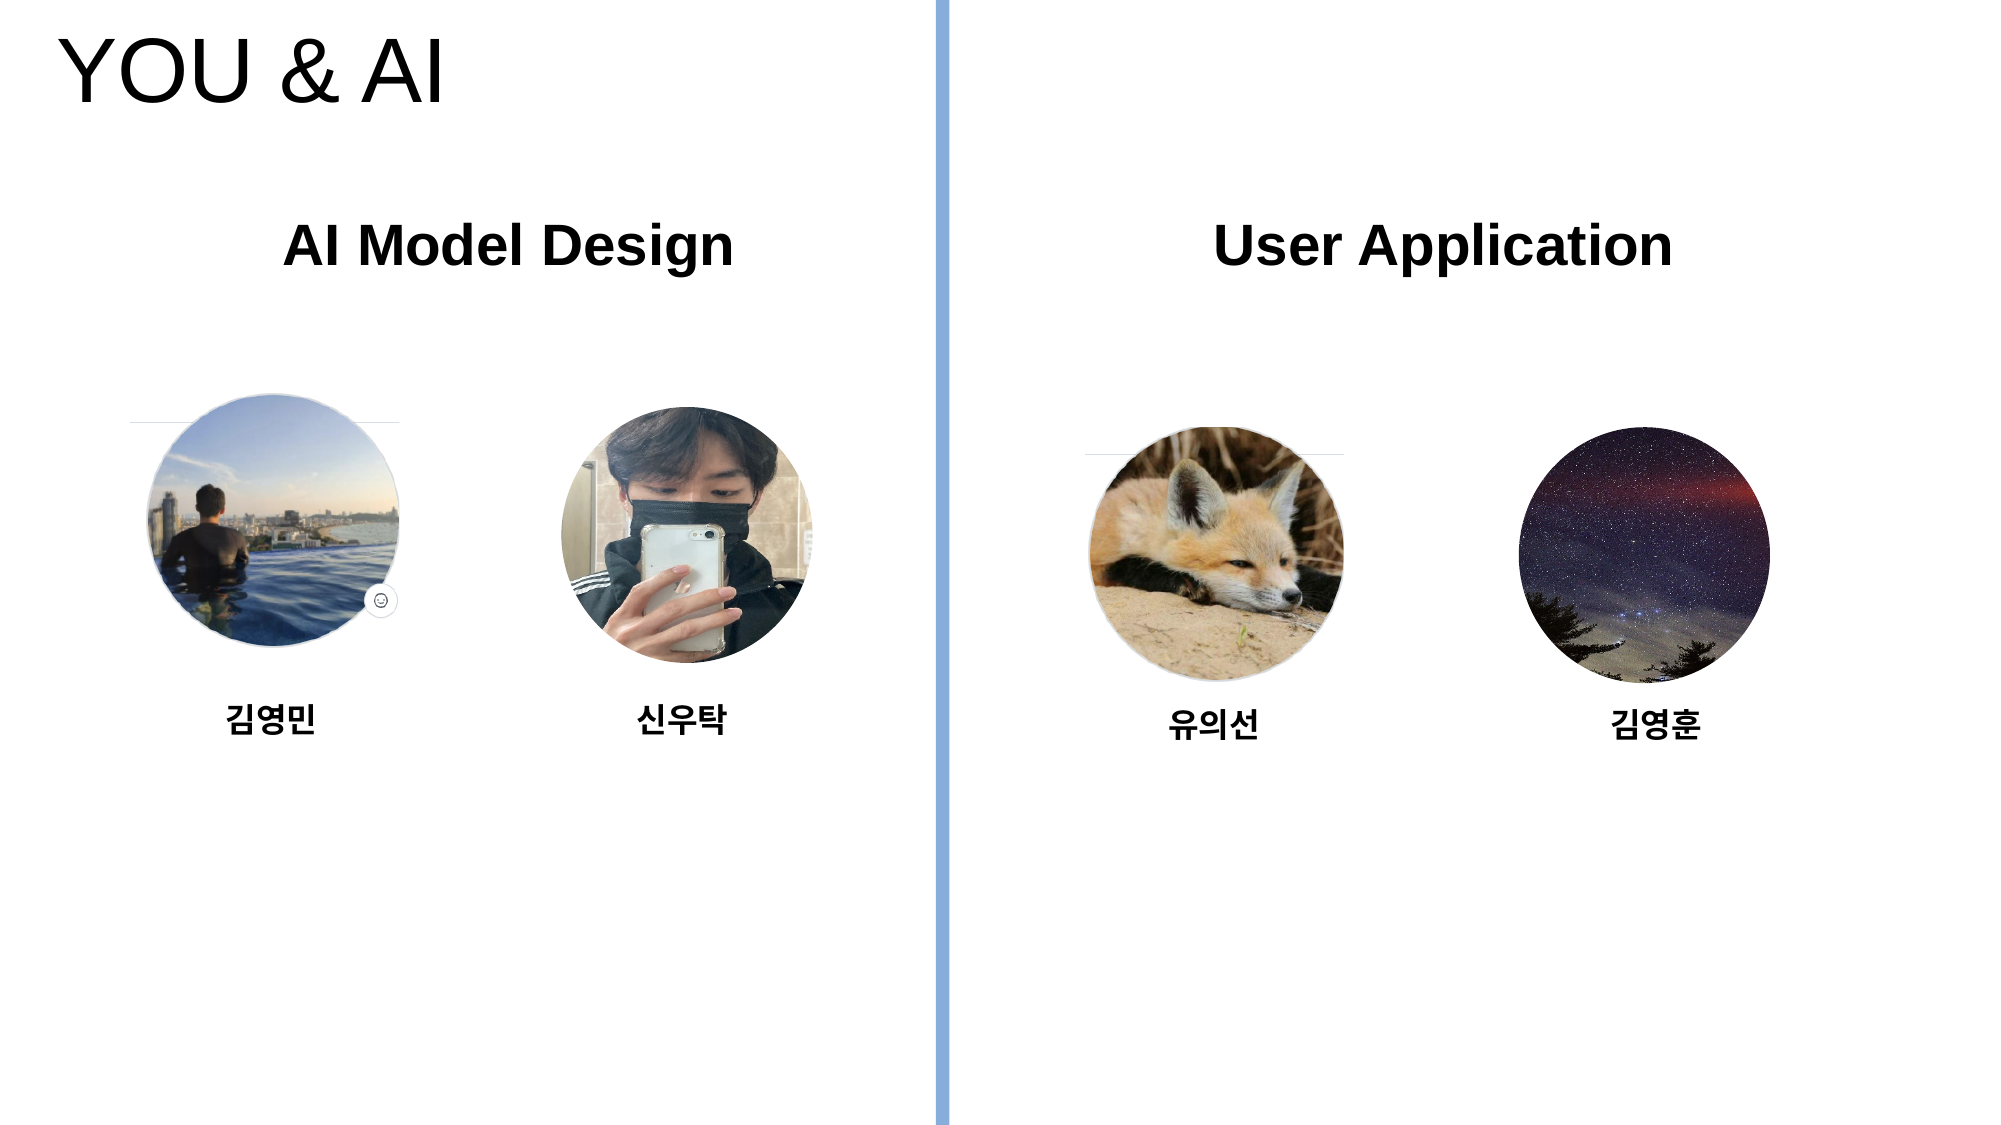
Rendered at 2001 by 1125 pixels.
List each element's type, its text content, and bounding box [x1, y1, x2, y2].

text_box 유의선 [1153, 697, 1275, 752]
text_box YOU & AI [41, 3, 493, 128]
text_box 신우탁 [622, 691, 744, 746]
text_box User Application [1199, 199, 1690, 285]
text_box [935, 0, 951, 1125]
text_box [1517, 426, 1772, 685]
picture [129, 388, 400, 659]
text_box [560, 405, 814, 664]
picture [1085, 427, 1344, 684]
text_box 김영훈 [1595, 697, 1717, 752]
text_box 김영민 [211, 691, 333, 746]
text_box AI Model Design [267, 199, 751, 285]
